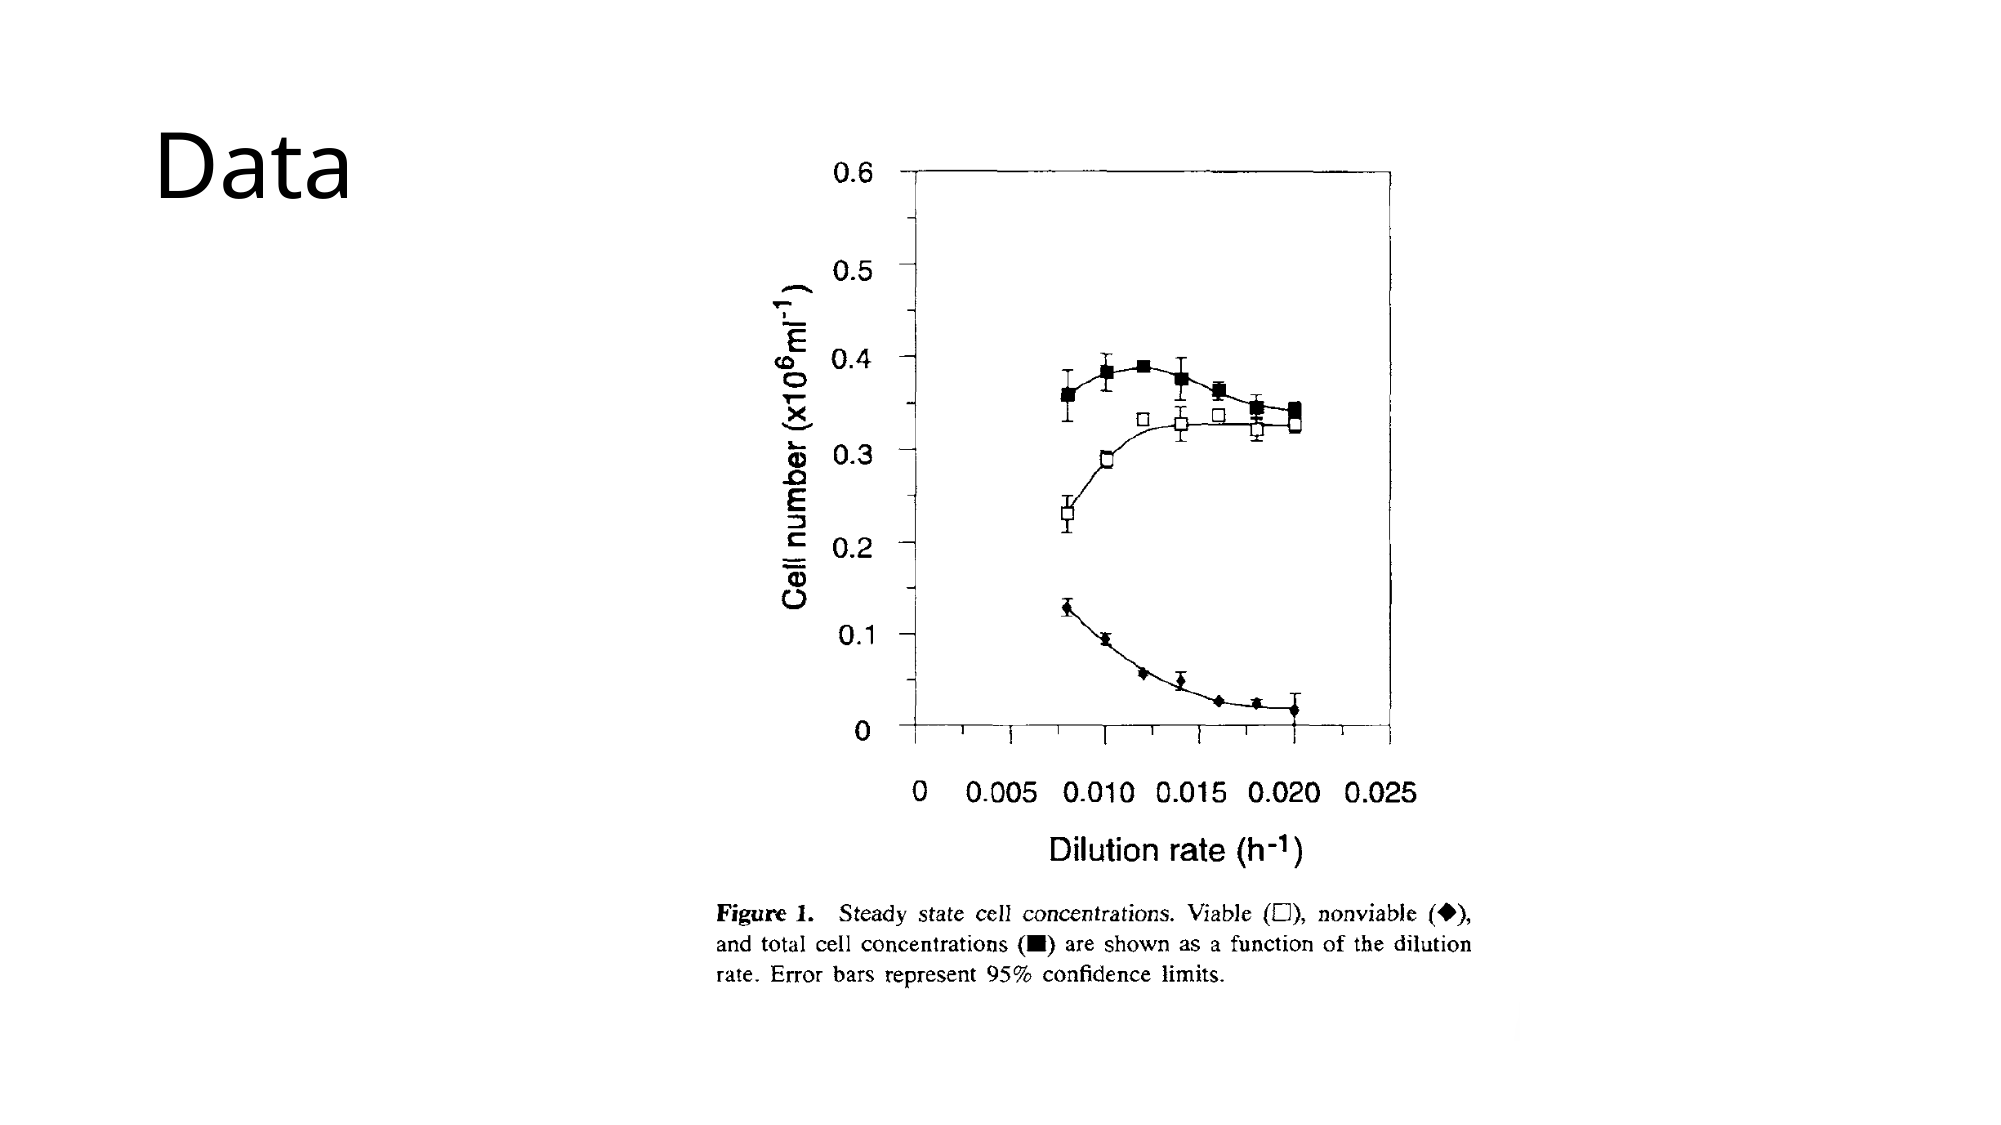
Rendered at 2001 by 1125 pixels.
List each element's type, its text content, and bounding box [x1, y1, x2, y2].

picture [689, 84, 1520, 1041]
title Data [137, 59, 1863, 278]
